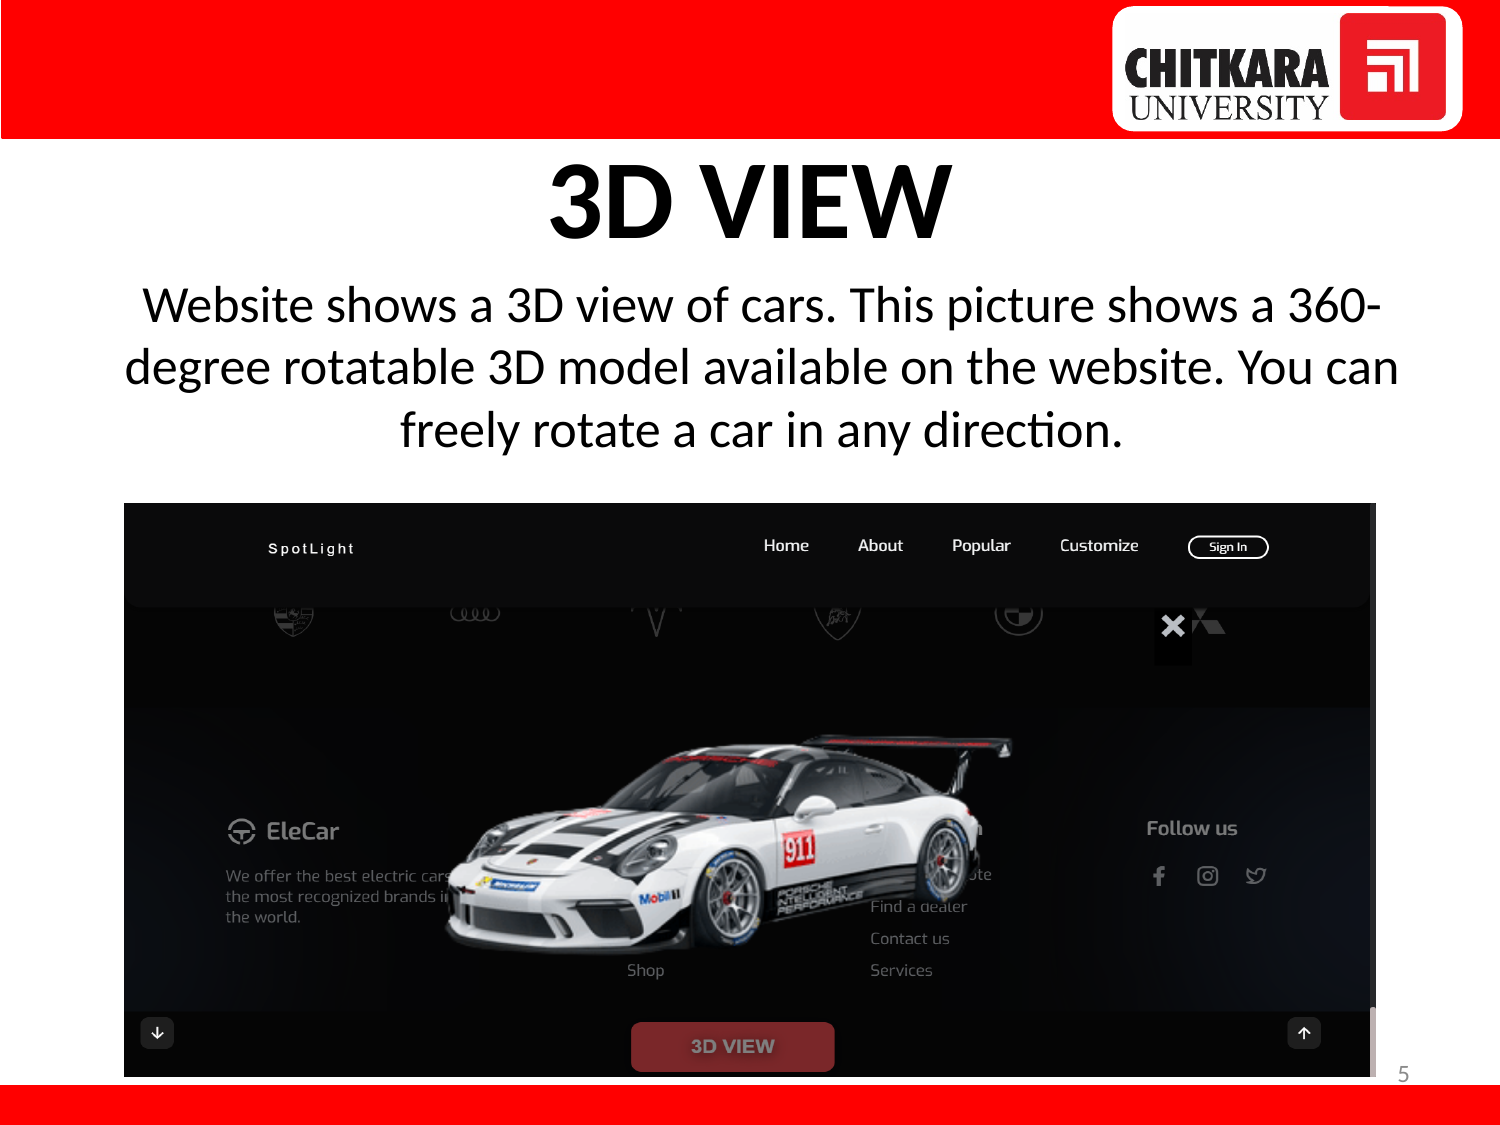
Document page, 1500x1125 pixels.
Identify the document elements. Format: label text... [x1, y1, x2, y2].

slide_number 5 [1074, 1042, 1425, 1103]
picture [124, 503, 1376, 1077]
list Website shows a 3D view of cars. This picture shows a 360-degree rotatable 3D model available on the website. You can freely rotate a car in any direction. [75, 262, 1450, 1005]
title 3D VIEW [75, 99, 1425, 262]
picture [1125, 13, 1446, 120]
